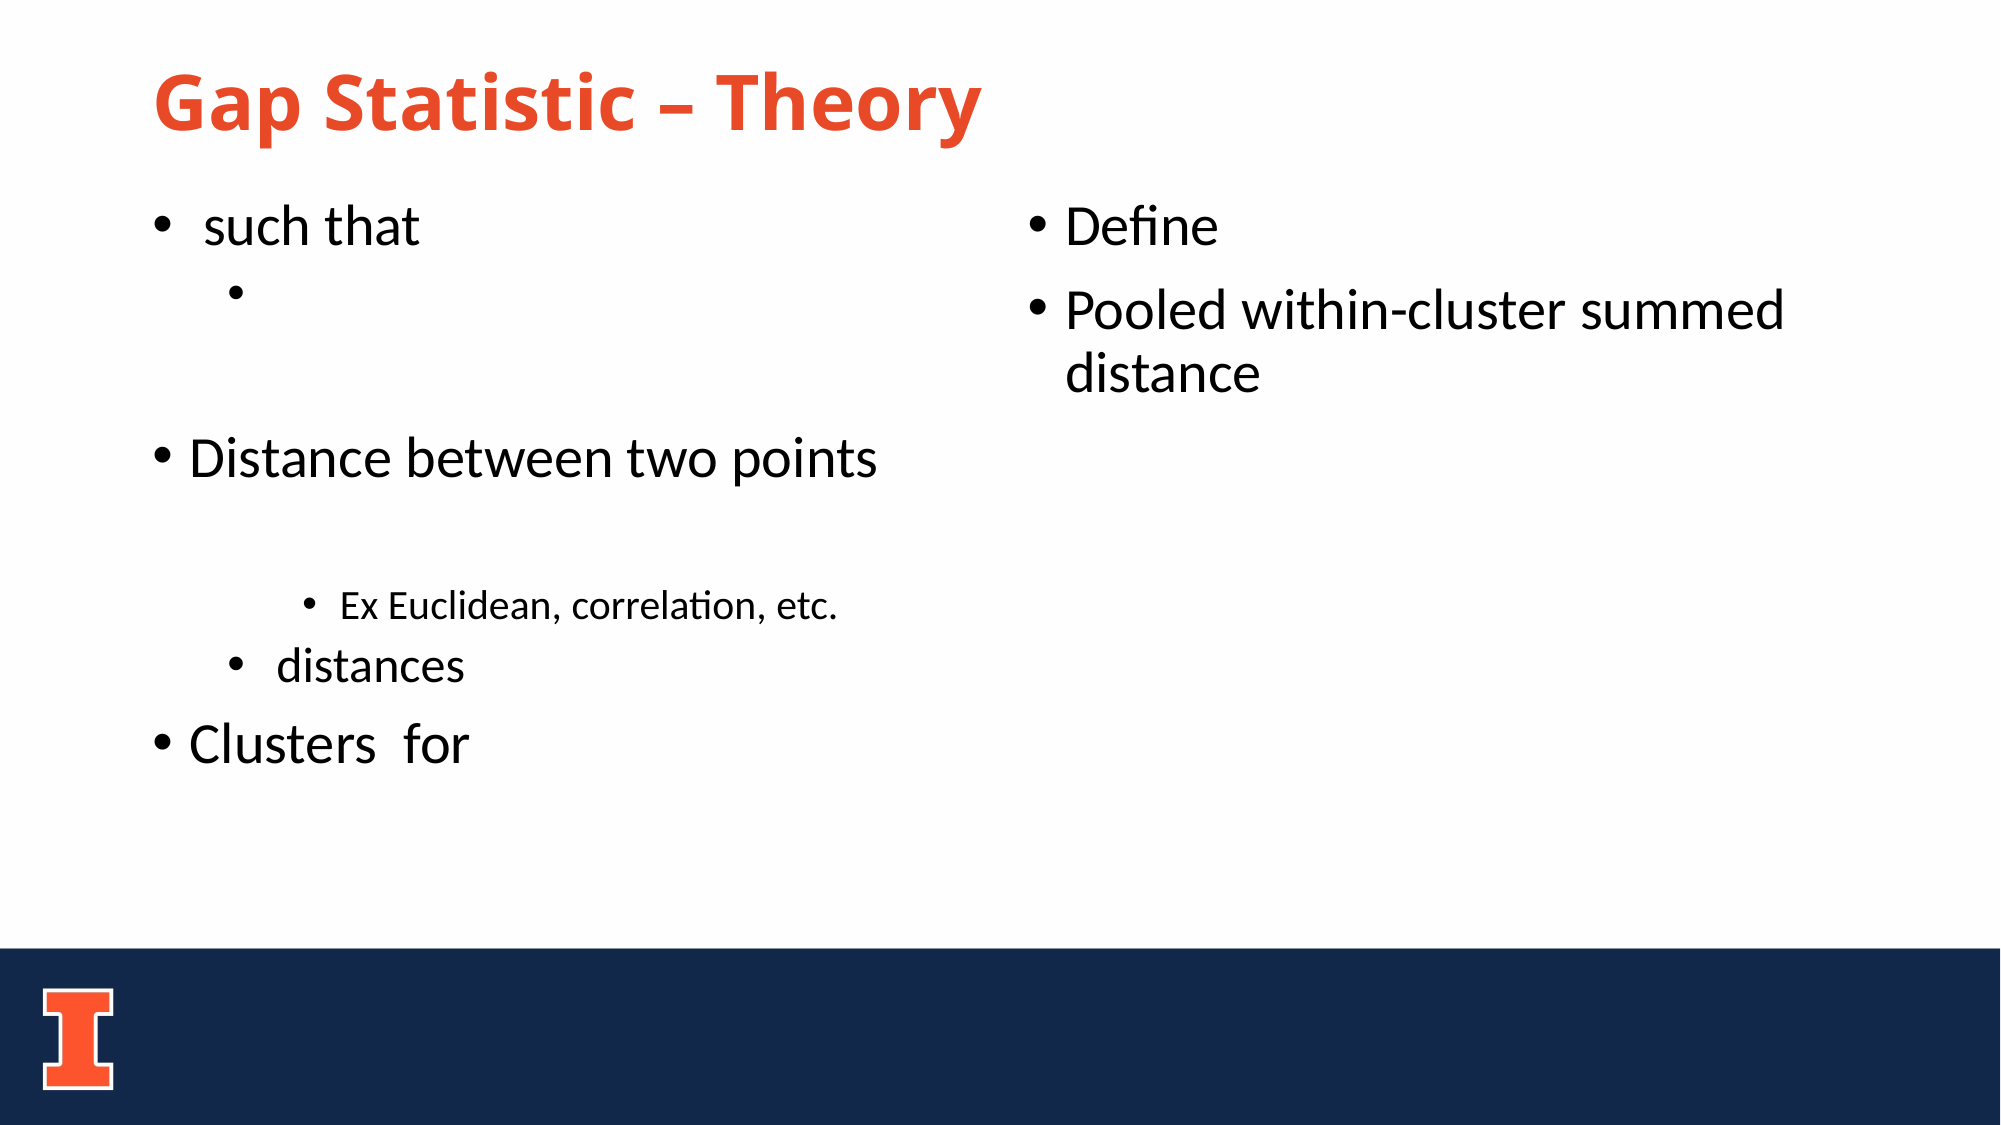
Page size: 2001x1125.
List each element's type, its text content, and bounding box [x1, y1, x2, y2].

title Gap Statistic – Theory [137, 56, 1863, 155]
picture [0, 0, 2001, 1125]
